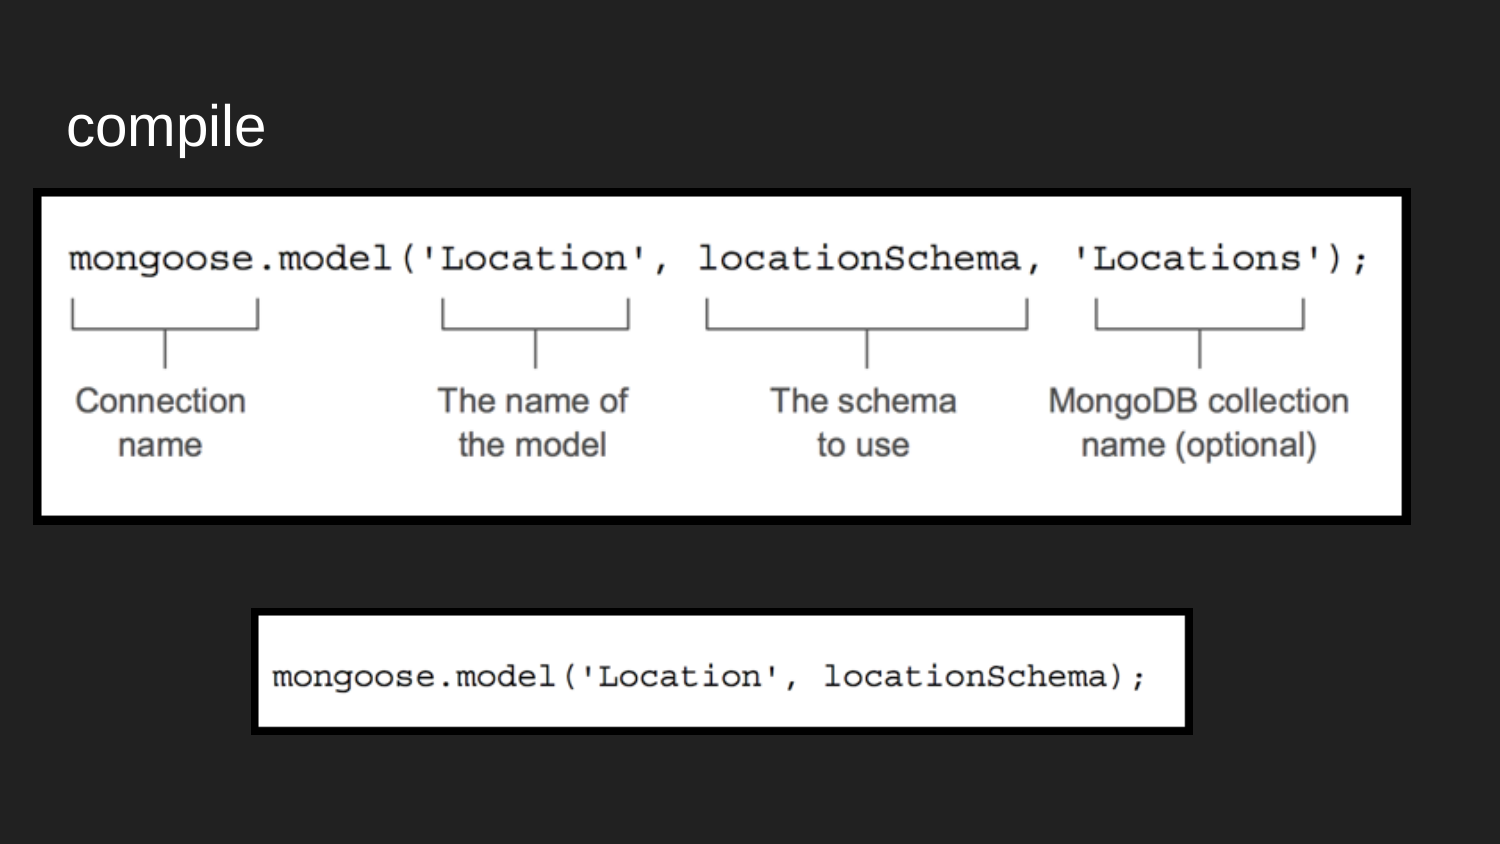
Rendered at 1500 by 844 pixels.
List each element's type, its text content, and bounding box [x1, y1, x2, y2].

title compile [51, 72, 1449, 167]
picture [251, 608, 1193, 736]
picture [33, 188, 1411, 525]
